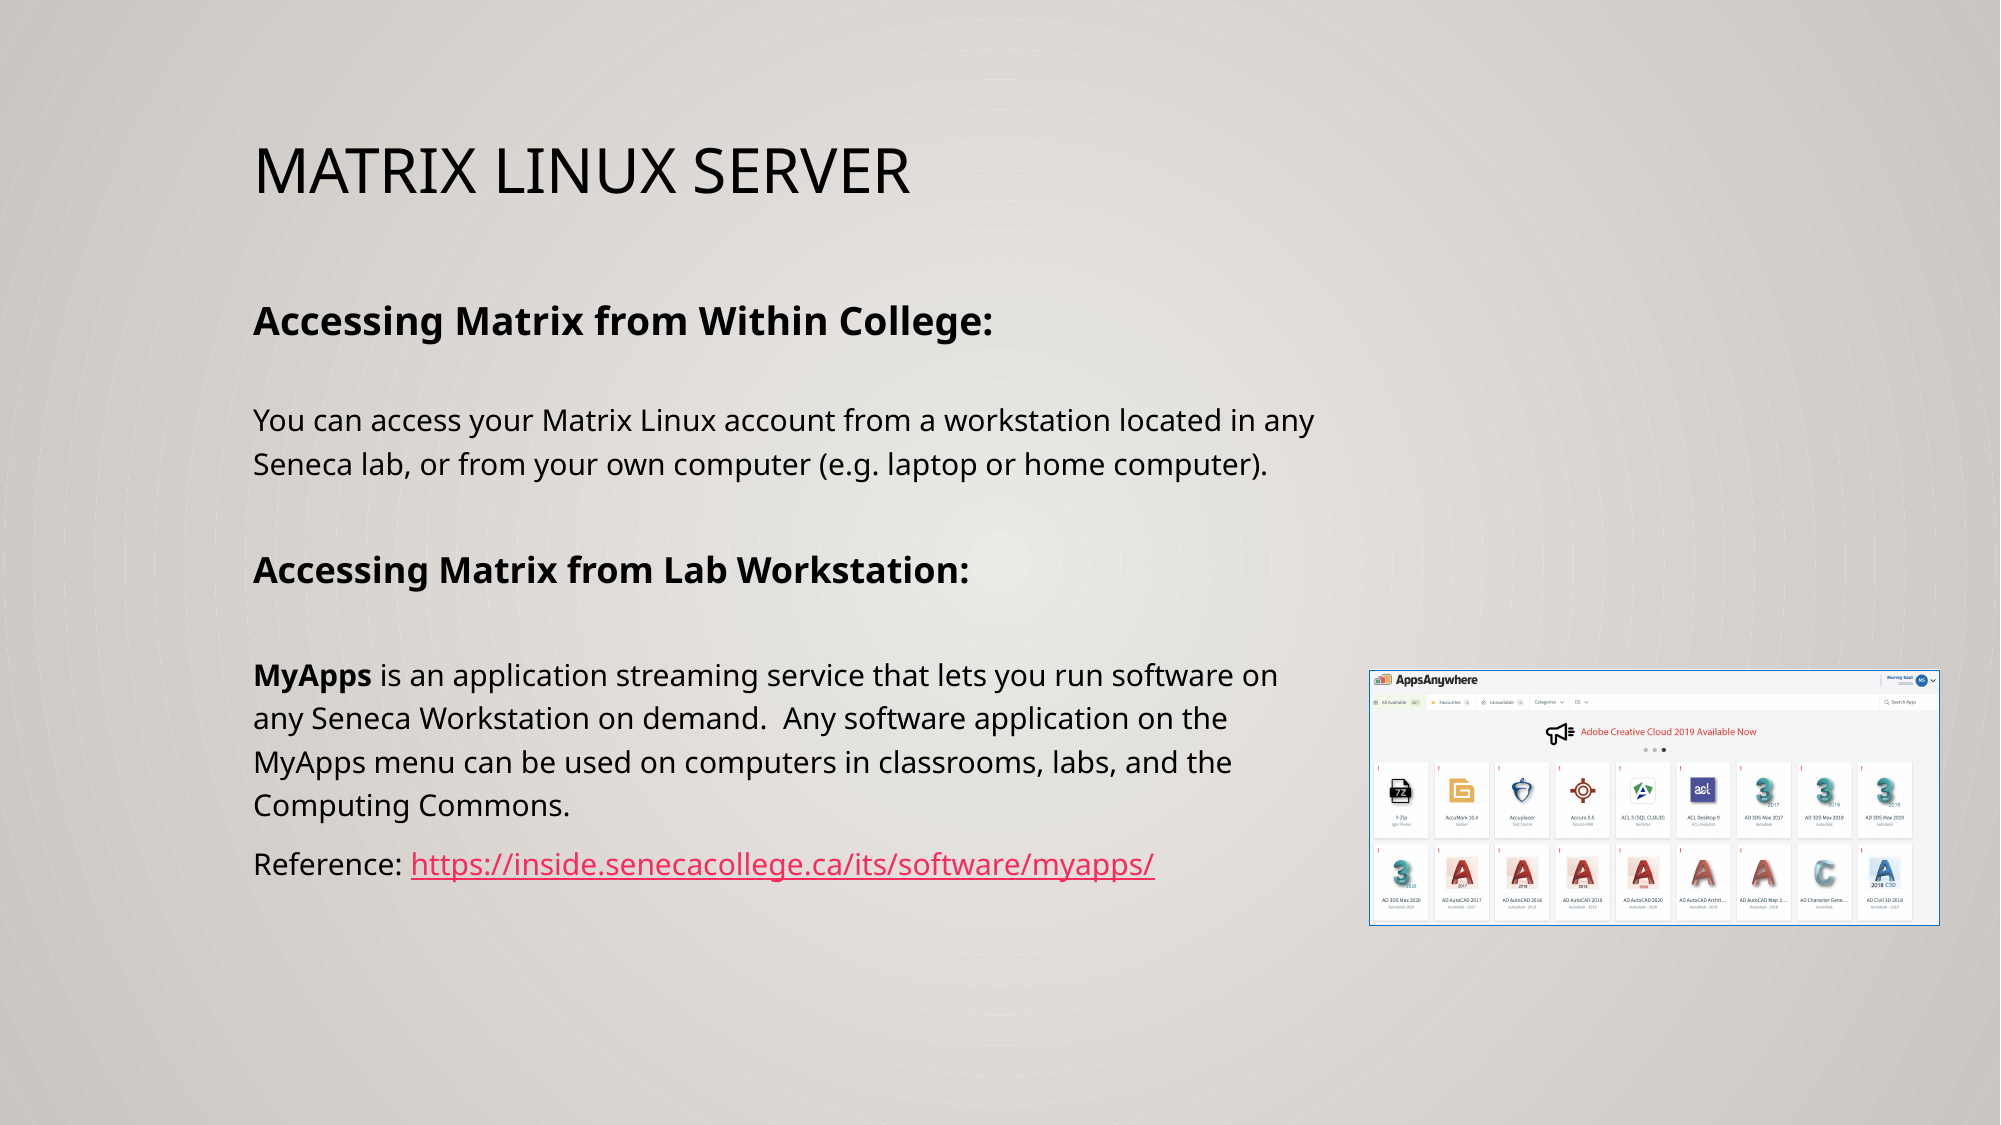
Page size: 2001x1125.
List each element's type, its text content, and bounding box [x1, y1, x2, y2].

title Matrix Linux Server [238, 131, 1814, 305]
list Accessing Matrix from Within College: You can access your Matrix Linux account from a workstation located in any Seneca lab, or from your own computer (e.g. laptop or home computer). Accessing Matrix from Lab Workstation: MyApps is an application streaming service that lets you run software on any Seneca Workstation on demand. Any software application on the MyApps menu can be used on computers in classrooms, labs, and the Computing Commons. Reference: https://inside.senecacollege.ca/its/software/myapps/ [238, 279, 1336, 1061]
picture [1369, 669, 1940, 927]
